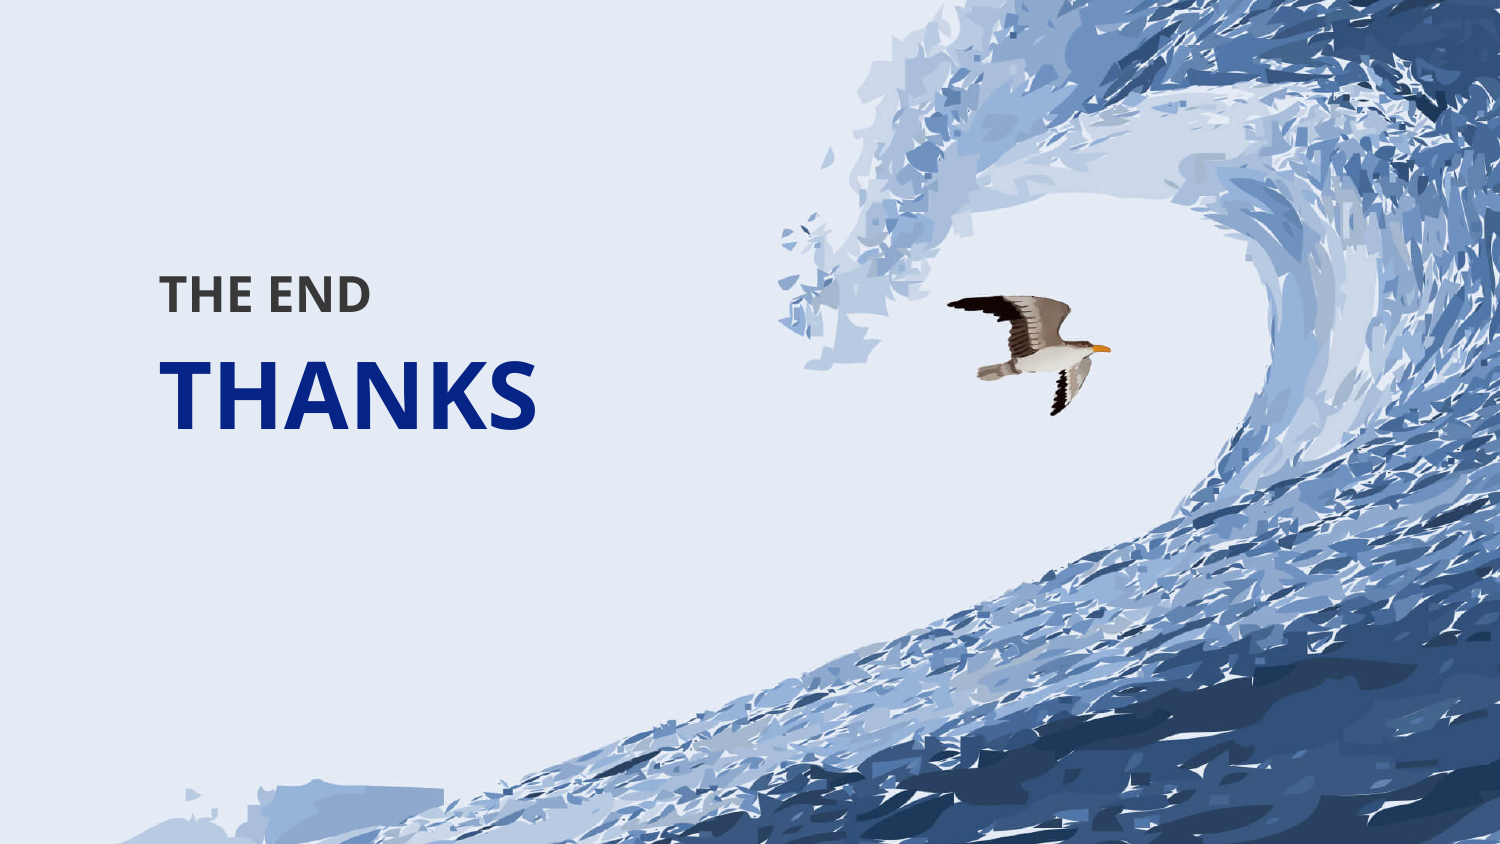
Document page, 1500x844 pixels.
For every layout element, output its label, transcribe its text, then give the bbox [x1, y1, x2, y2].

picture [0, 0, 1500, 844]
text_box THANKS [143, 328, 701, 497]
text_box THE END [143, 255, 701, 328]
